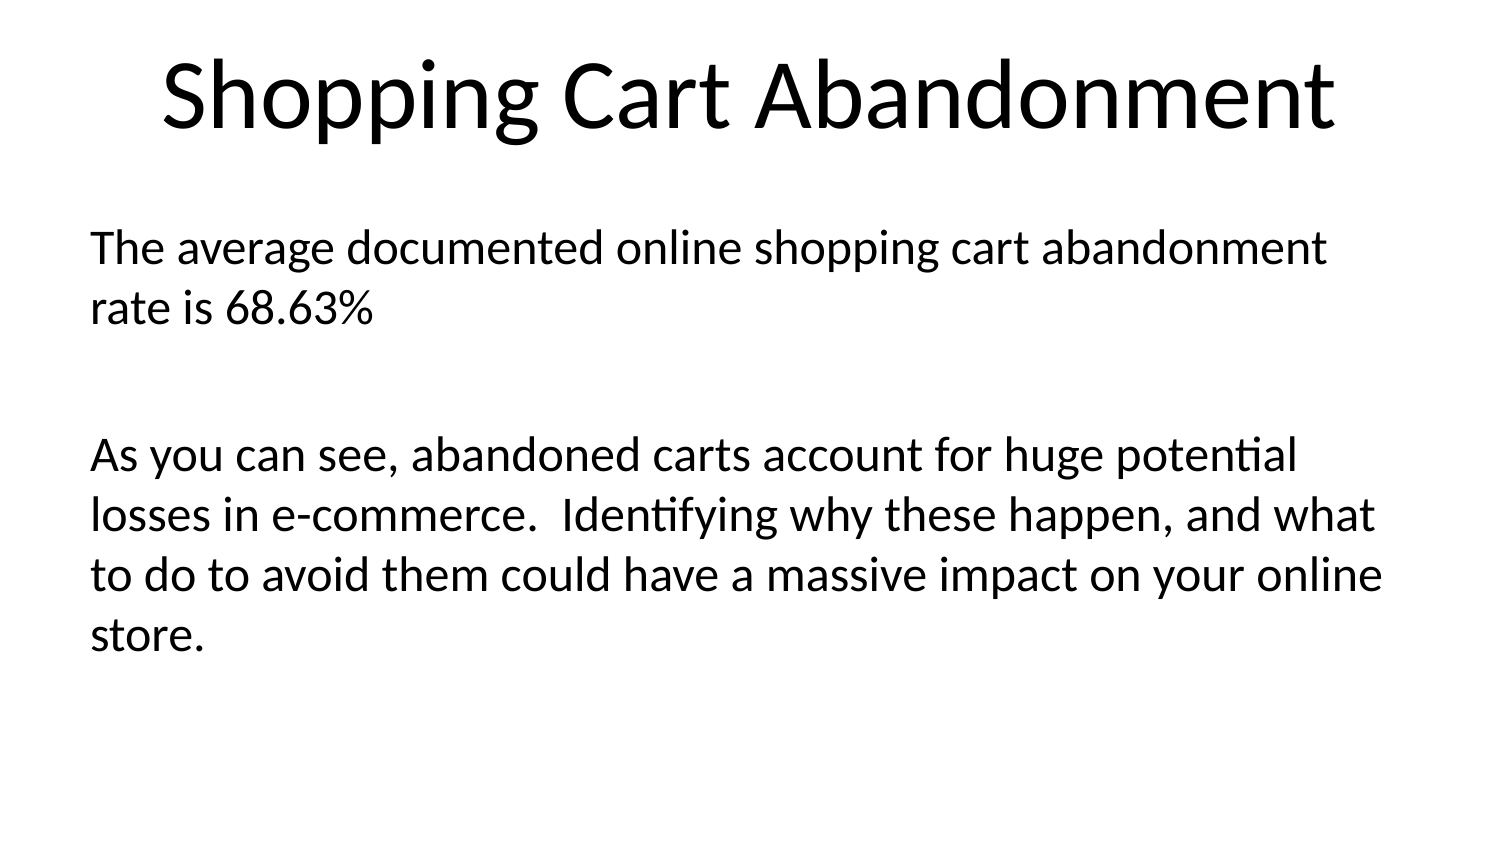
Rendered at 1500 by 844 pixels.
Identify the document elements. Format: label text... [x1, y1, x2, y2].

text_box Shopping Cart Abandonment [74, 0, 1425, 183]
text_box The average documented online shopping cart abandonment rate is 68.63% As you can see, abandoned carts account for huge potential losses in e-commerce. Identifying why these happen, and what to do to avoid them could have a massive impact on your online store. [74, 200, 1425, 844]
